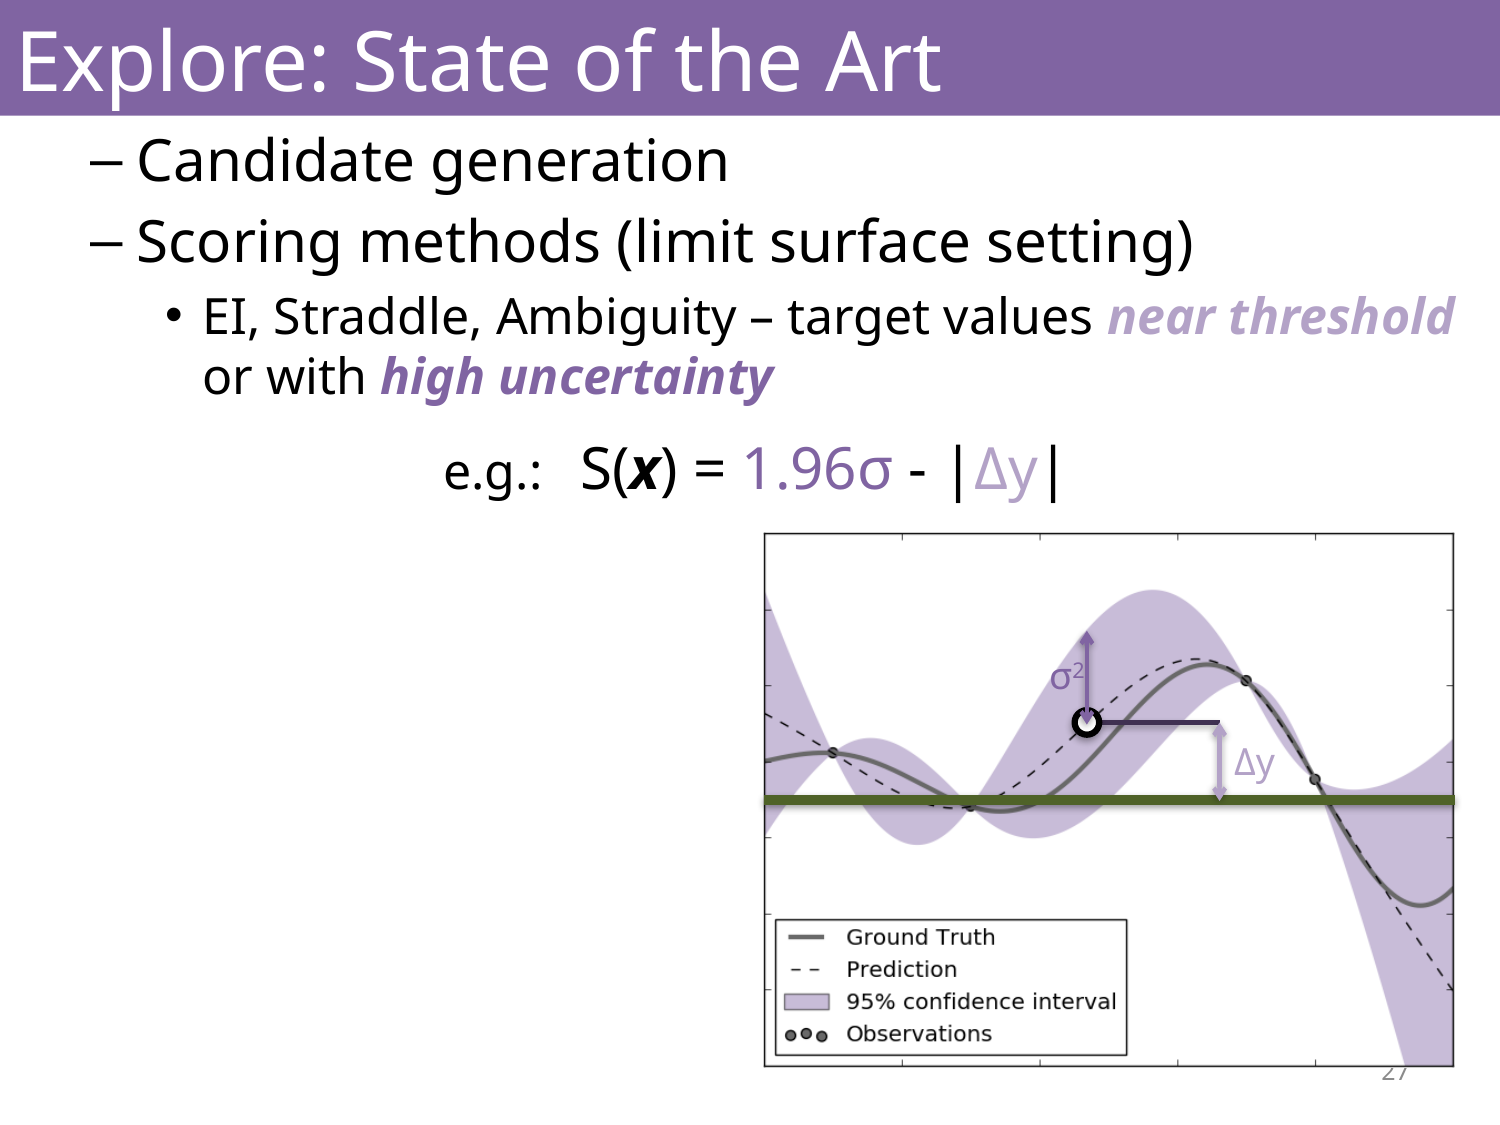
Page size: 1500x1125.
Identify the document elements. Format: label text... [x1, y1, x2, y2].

picture [763, 801, 1456, 1068]
title Explore: State of the Art [0, 0, 1500, 115]
text_box e.g.: S(x) = 1.96σ - |Δy| [415, 424, 1085, 509]
list Candidate generation Scoring methods (limit surface setting) EI, Straddle, Ambiguity – target values near threshold or with high uncertainty [0, 115, 1500, 1125]
slide_number 27 [1074, 1076, 1425, 1103]
picture [763, 531, 1456, 799]
